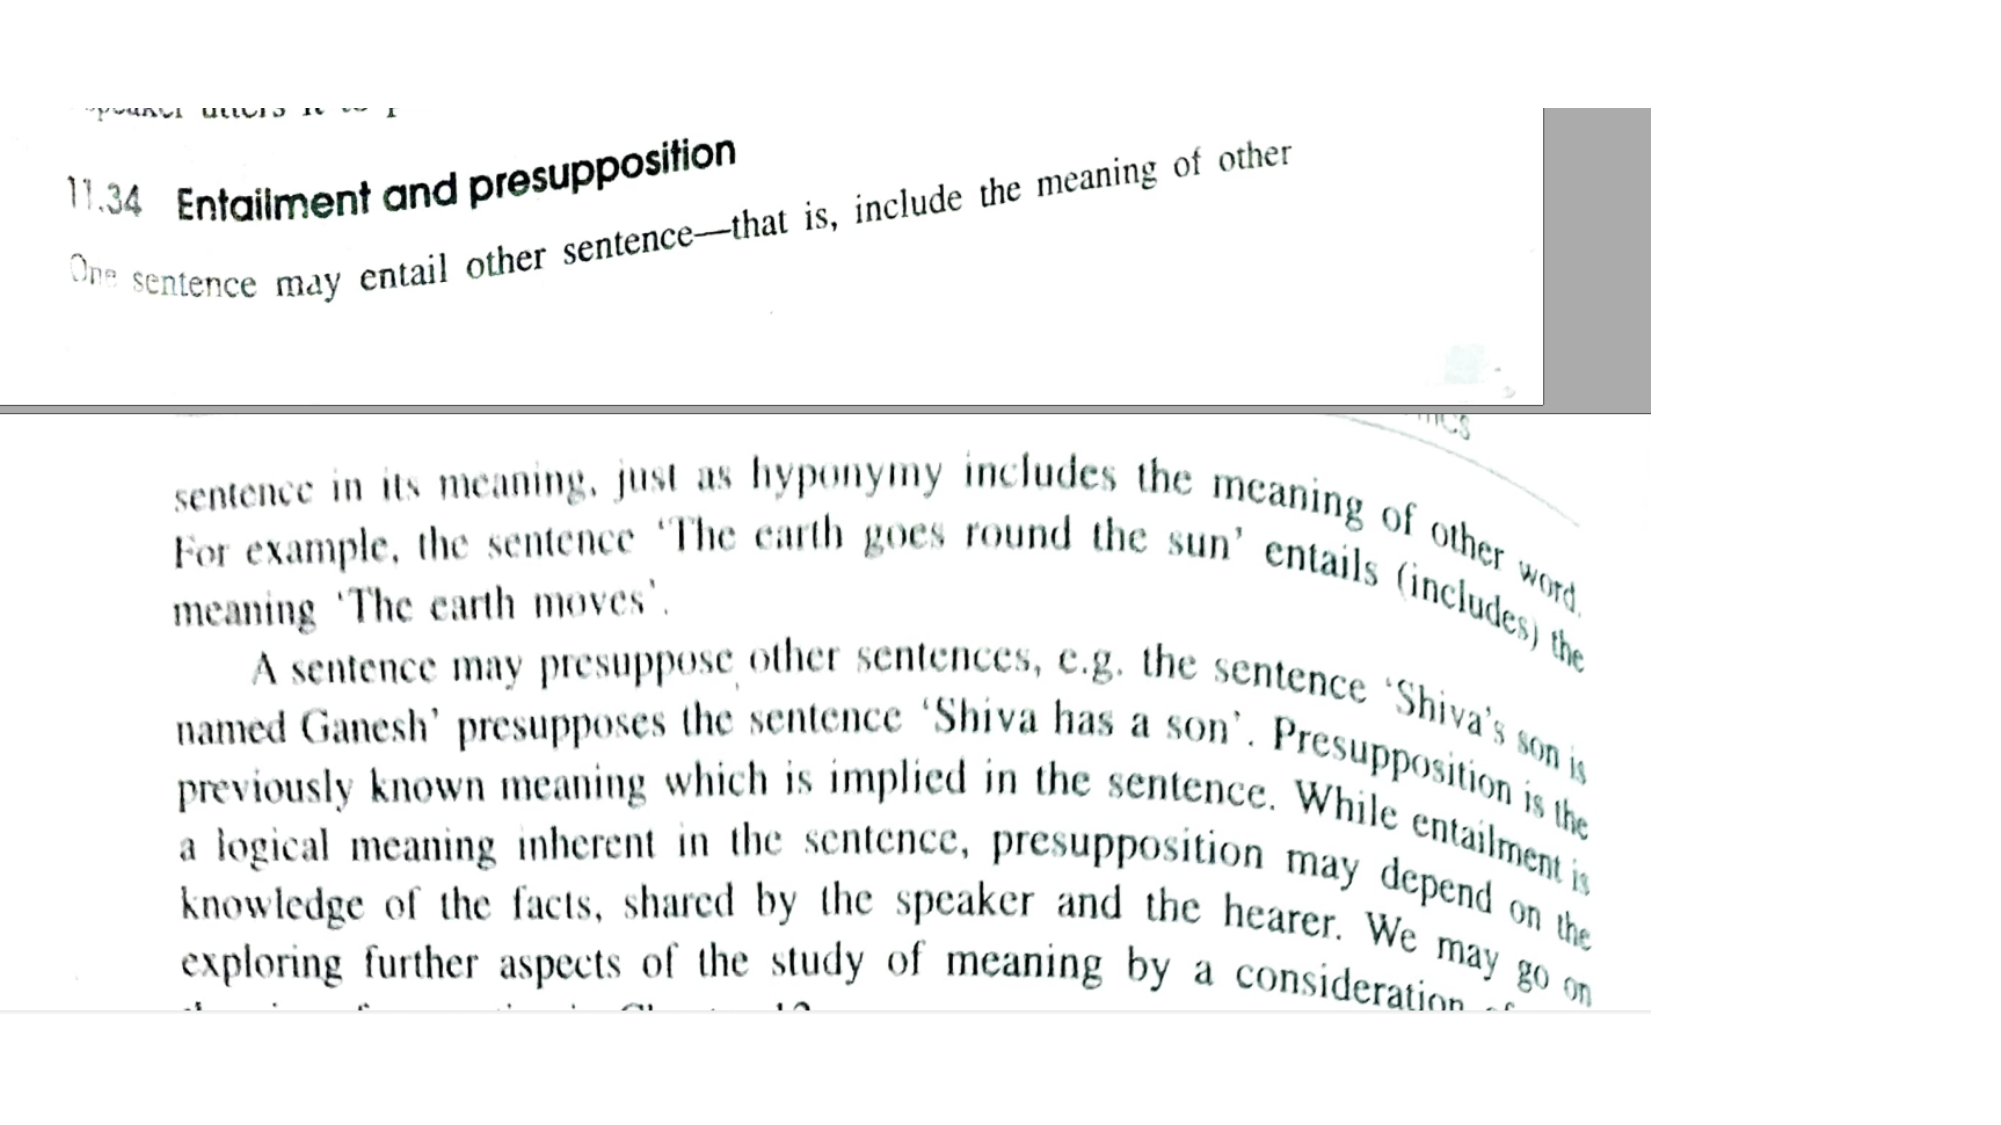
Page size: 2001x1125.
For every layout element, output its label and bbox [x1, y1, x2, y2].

list [0, 107, 1651, 1014]
